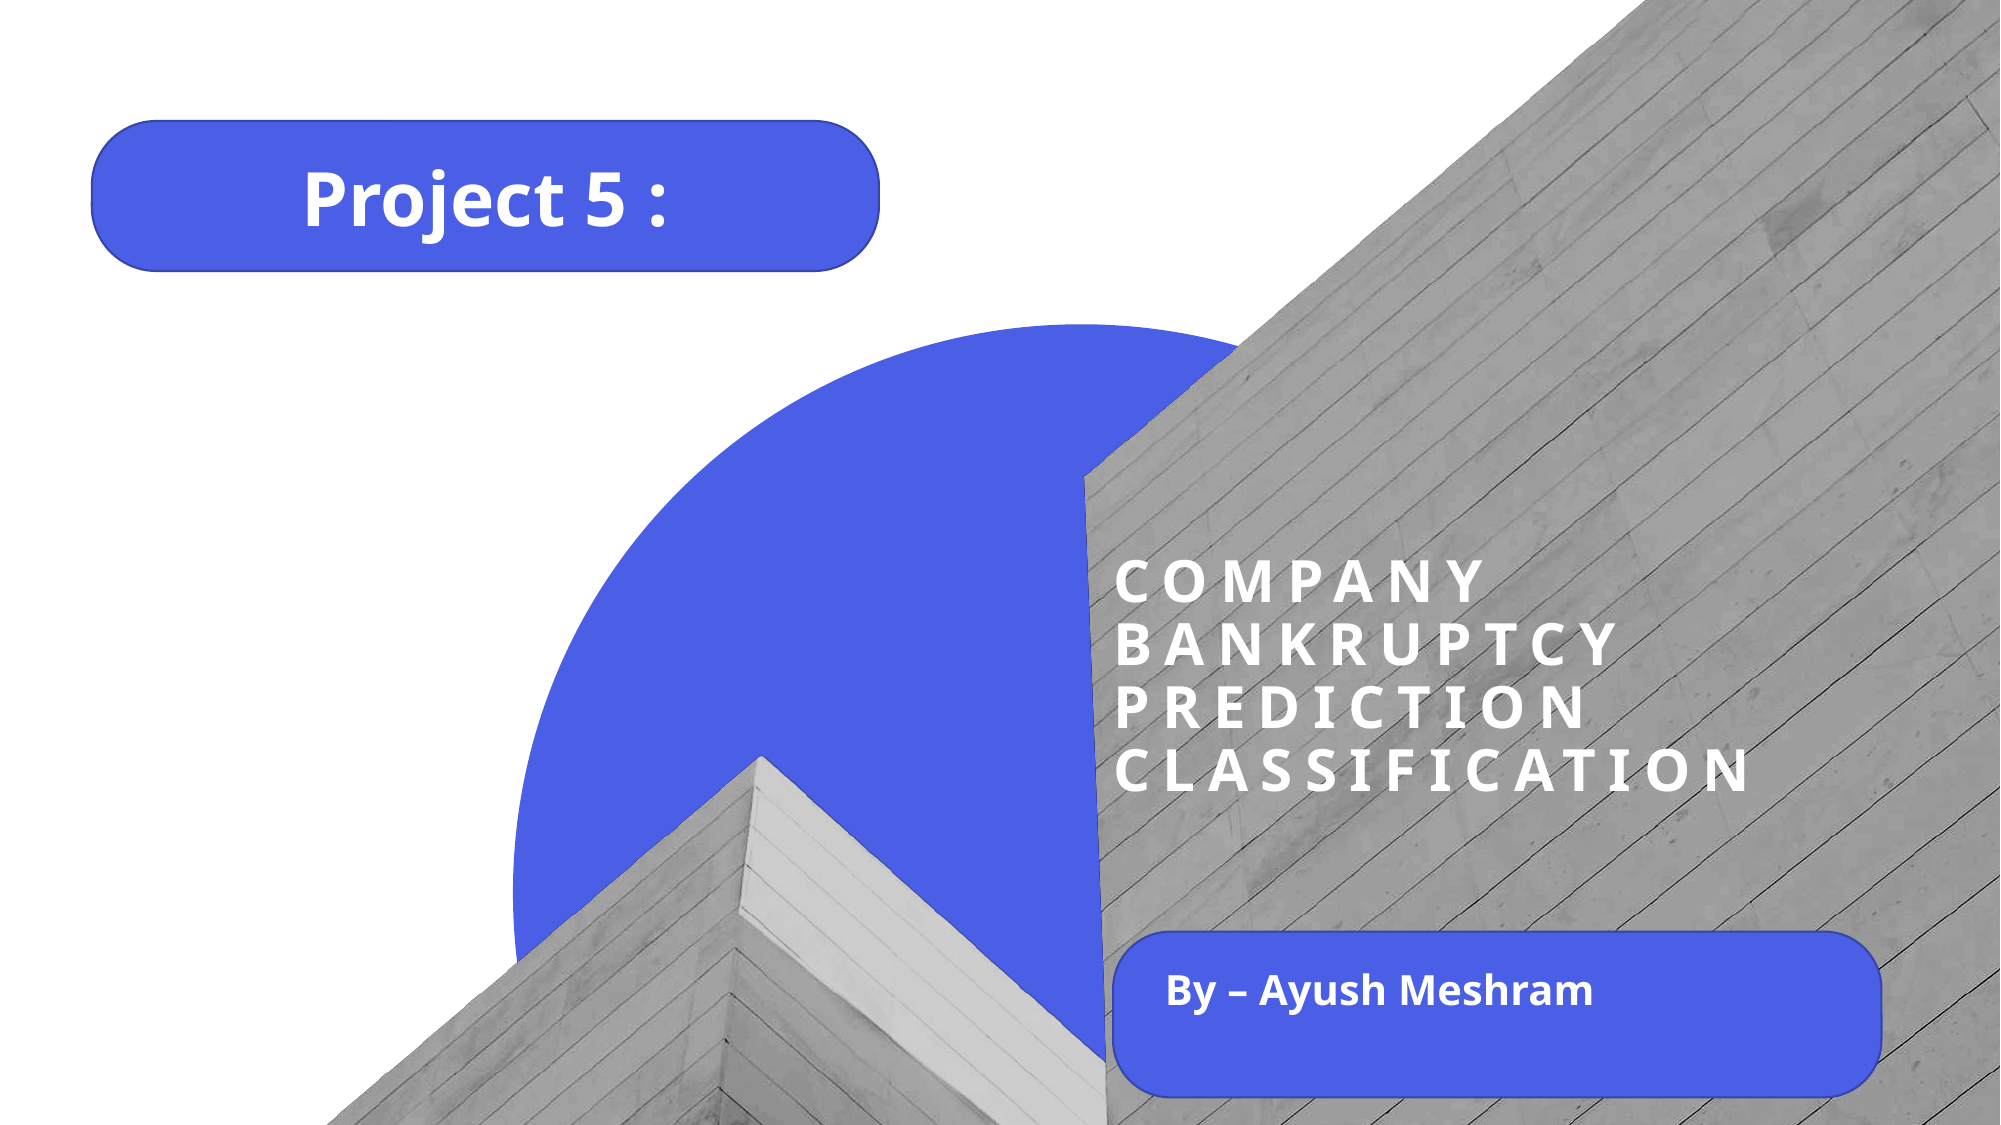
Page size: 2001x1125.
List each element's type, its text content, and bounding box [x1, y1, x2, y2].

text_box [1112, 930, 1883, 1099]
text_box Project 5 : [90, 119, 880, 273]
text_box By – Ayush Meshram [1150, 956, 1895, 1022]
picture [124, 0, 2000, 1125]
title Company Bankruptcy Prediction Classification [1113, 471, 2000, 932]
subtitle [133, 171, 922, 321]
